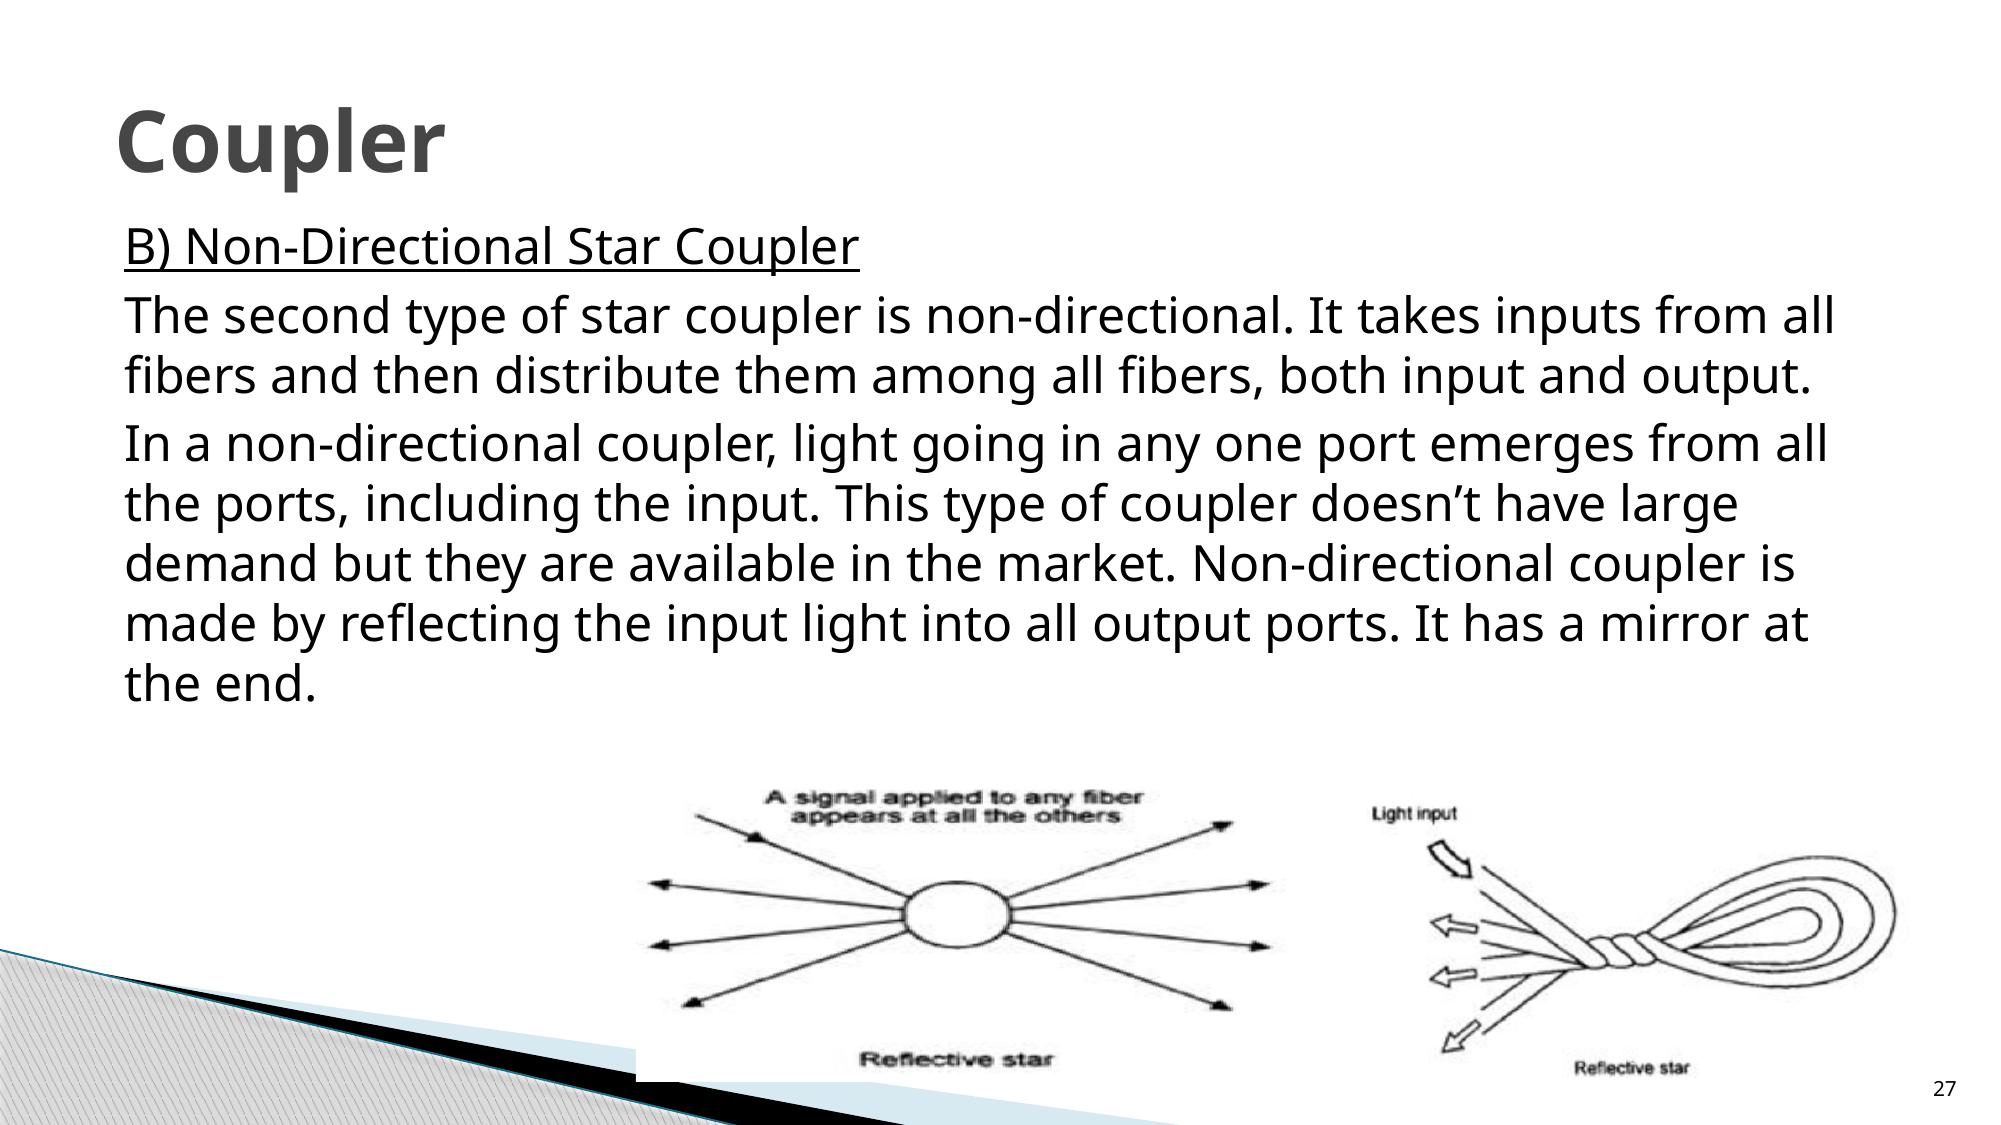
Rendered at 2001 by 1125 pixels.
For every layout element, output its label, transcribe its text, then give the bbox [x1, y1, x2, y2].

list B) Non-Directional Star Coupler The second type of star coupler is non-directional. It takes inputs from all fibers and then distribute them among all fibers, both input and output. In a non-directional coupler, light going in any one port emerges from all the ports, including the input. This type of coupler doesn’t have large demand but they are available in the market. Non-directional coupler is made by reflecting the input light into all output ports. It has a mirror at the end. [91, 207, 1892, 951]
title Coupler [99, 45, 1900, 233]
picture [1350, 753, 1932, 1086]
slide_number 27 [1891, 1051, 1972, 1112]
picture [635, 753, 1311, 1082]
